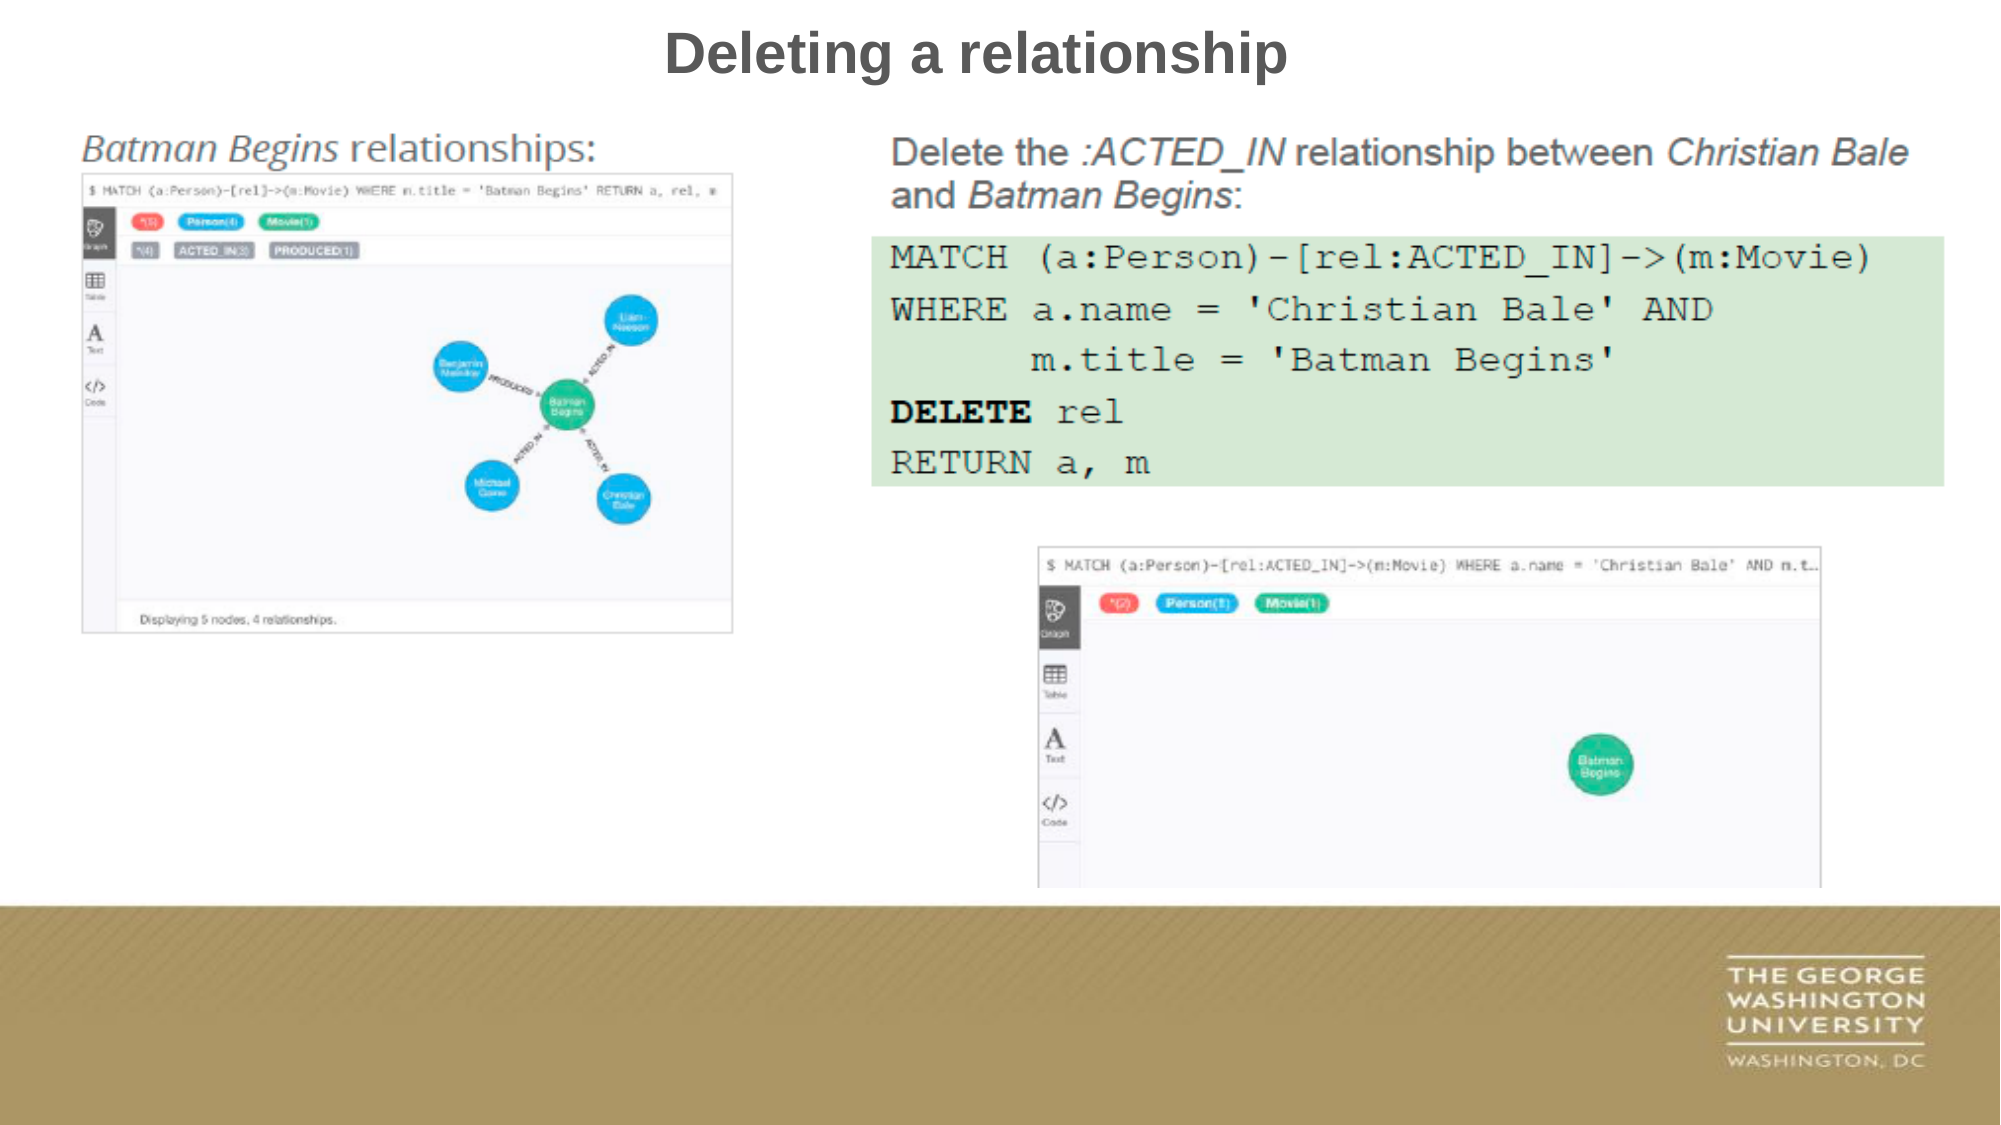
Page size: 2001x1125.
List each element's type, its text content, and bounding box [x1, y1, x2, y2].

title Deleting a relationship [197, 7, 1773, 104]
picture [0, 0, 2000, 1125]
